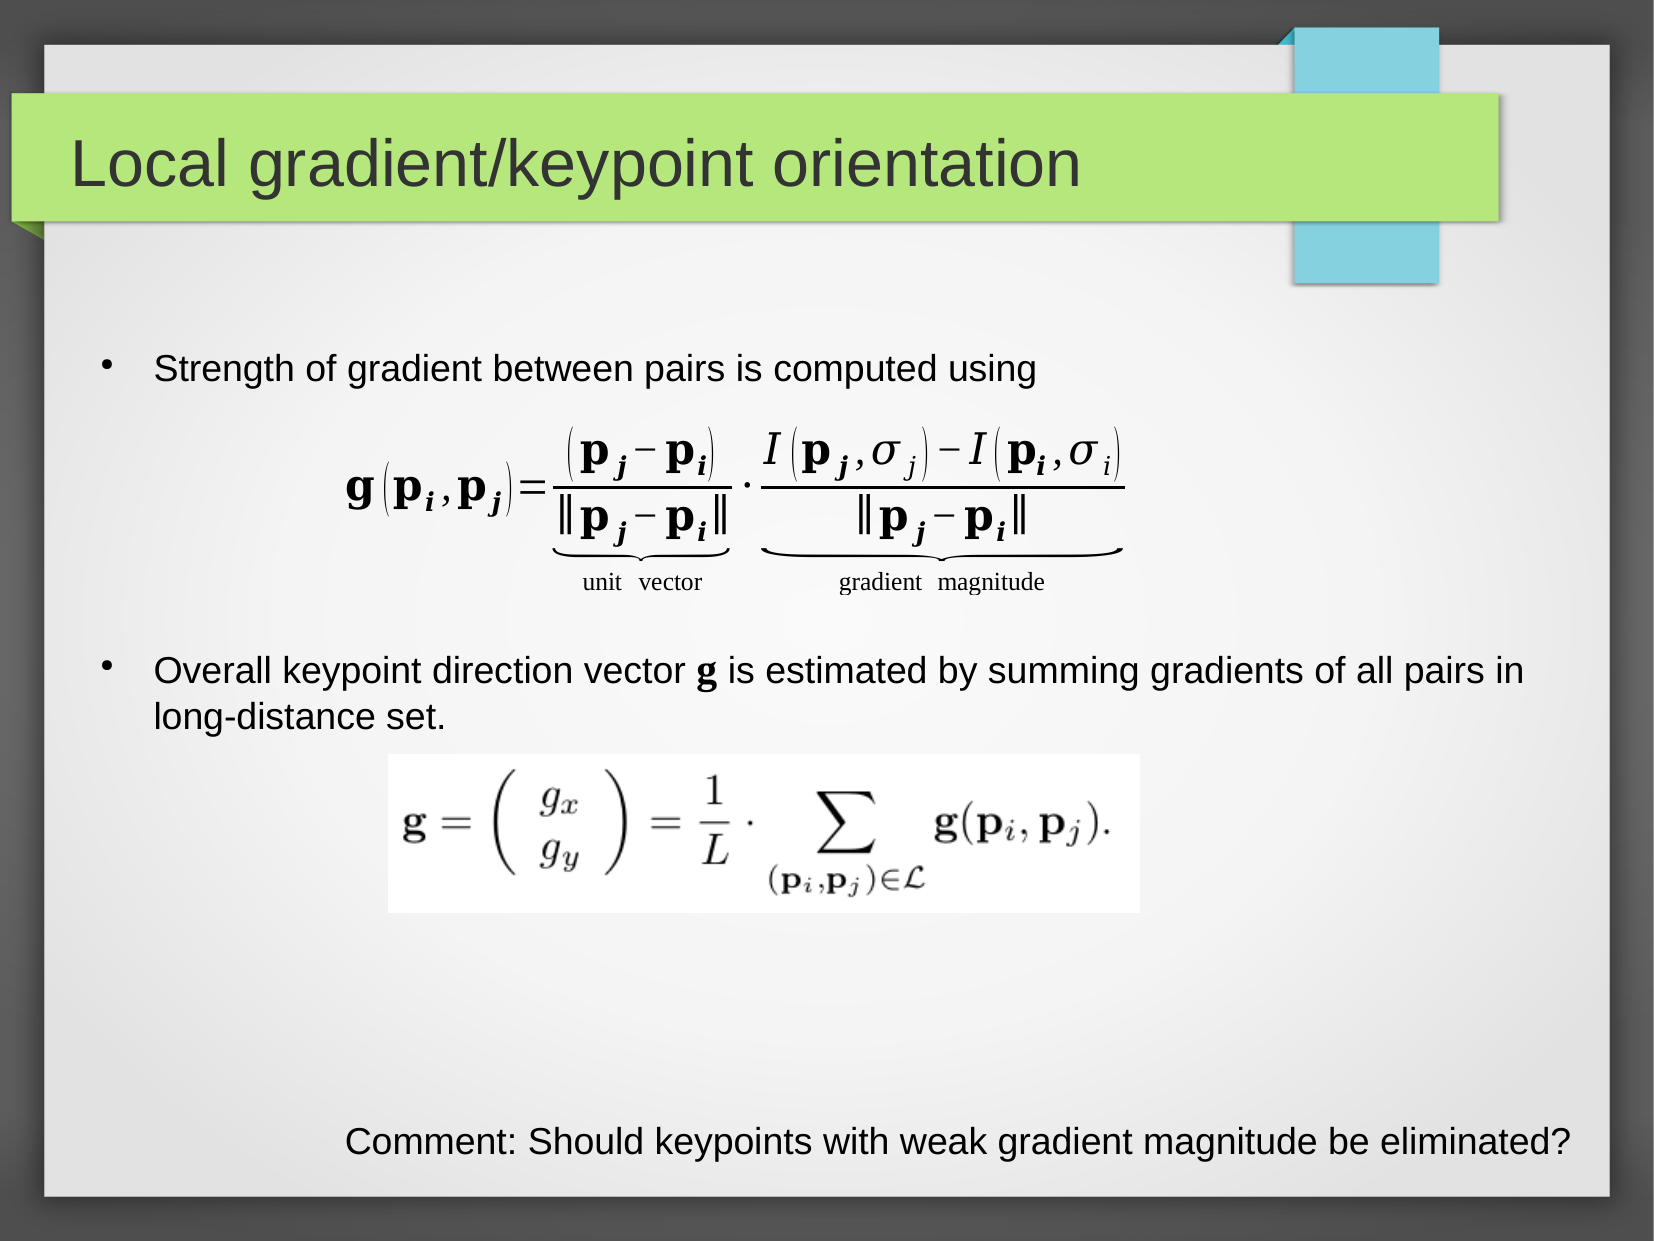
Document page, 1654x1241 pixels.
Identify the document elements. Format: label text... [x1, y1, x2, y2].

text_box Comment: Should keypoints with weak gradient magnitude be eliminated? [330, 1109, 1587, 1170]
list Strength of gradient between pairs is computed using Overall keypoint direction vector g is estimated by summing gradients of all pairs in long-distance set. [82, 343, 1538, 1063]
picture [0, 0, 1654, 1241]
title Local gradient/keypoint orientation [70, 106, 1229, 213]
